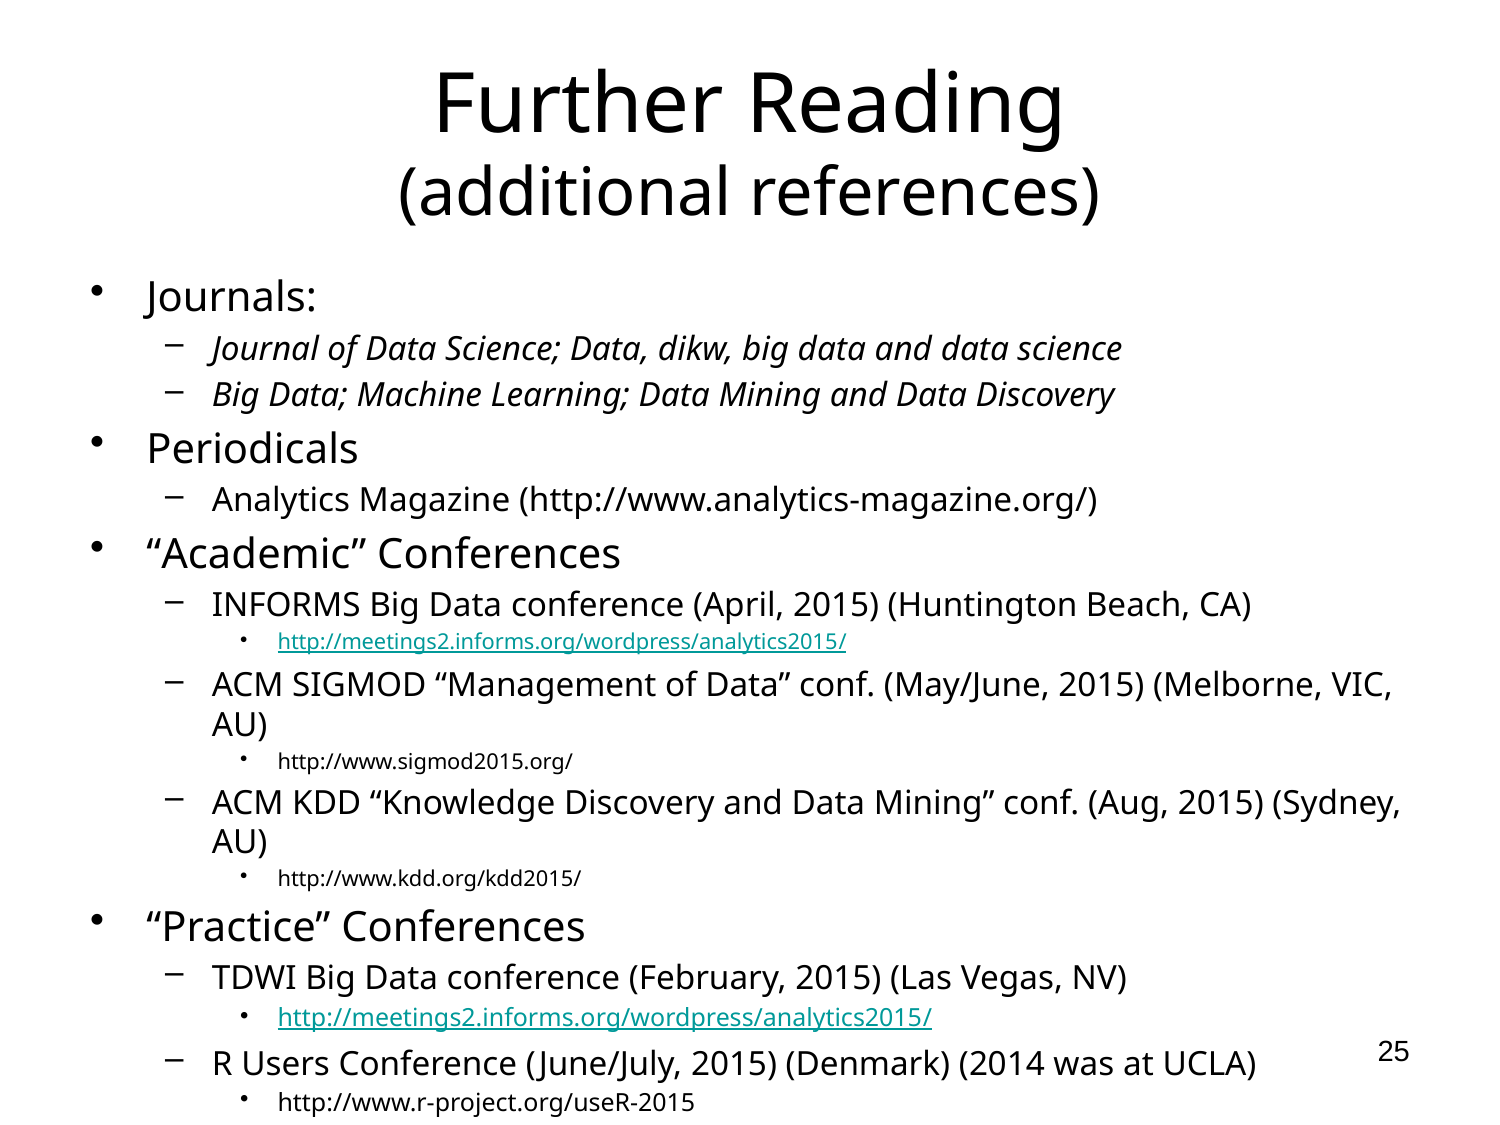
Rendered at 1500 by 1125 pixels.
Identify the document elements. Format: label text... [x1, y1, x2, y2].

slide_number 25 [1074, 1024, 1425, 1103]
title Further Reading (additional references) [75, 45, 1425, 233]
list Journals: Journal of Data Science; Data, dikw, big data and data science Big Data; Machine Learning; Data Mining and Data Discovery Periodicals Analytics Magazine (http://www.analytics-magazine.org/) “Academic” Conferences INFORMS Big Data conference (April, 2015) (Huntington Beach, CA) http://meetings2.informs.org/wordpress/analytics2015/ ACM SIGMOD “Management of Data” conf. (May/June, 2015) (Melborne, VIC, AU) http://www.sigmod2015.org/ ACM KDD “Knowledge Discovery and Data Mining” conf. (Aug, 2015) (Sydney, AU) http://www.kdd.org/kdd2015/ “Practice” Conferences TDWI Big Data conference (February, 2015) (Las Vegas, NV) http://meetings2.informs.org/wordpress/analytics2015/ R Users Conference (June/July, 2015) (Denmark) (2014 was at UCLA) http://www.r-project.org/useR-2015 [75, 262, 1425, 1005]
